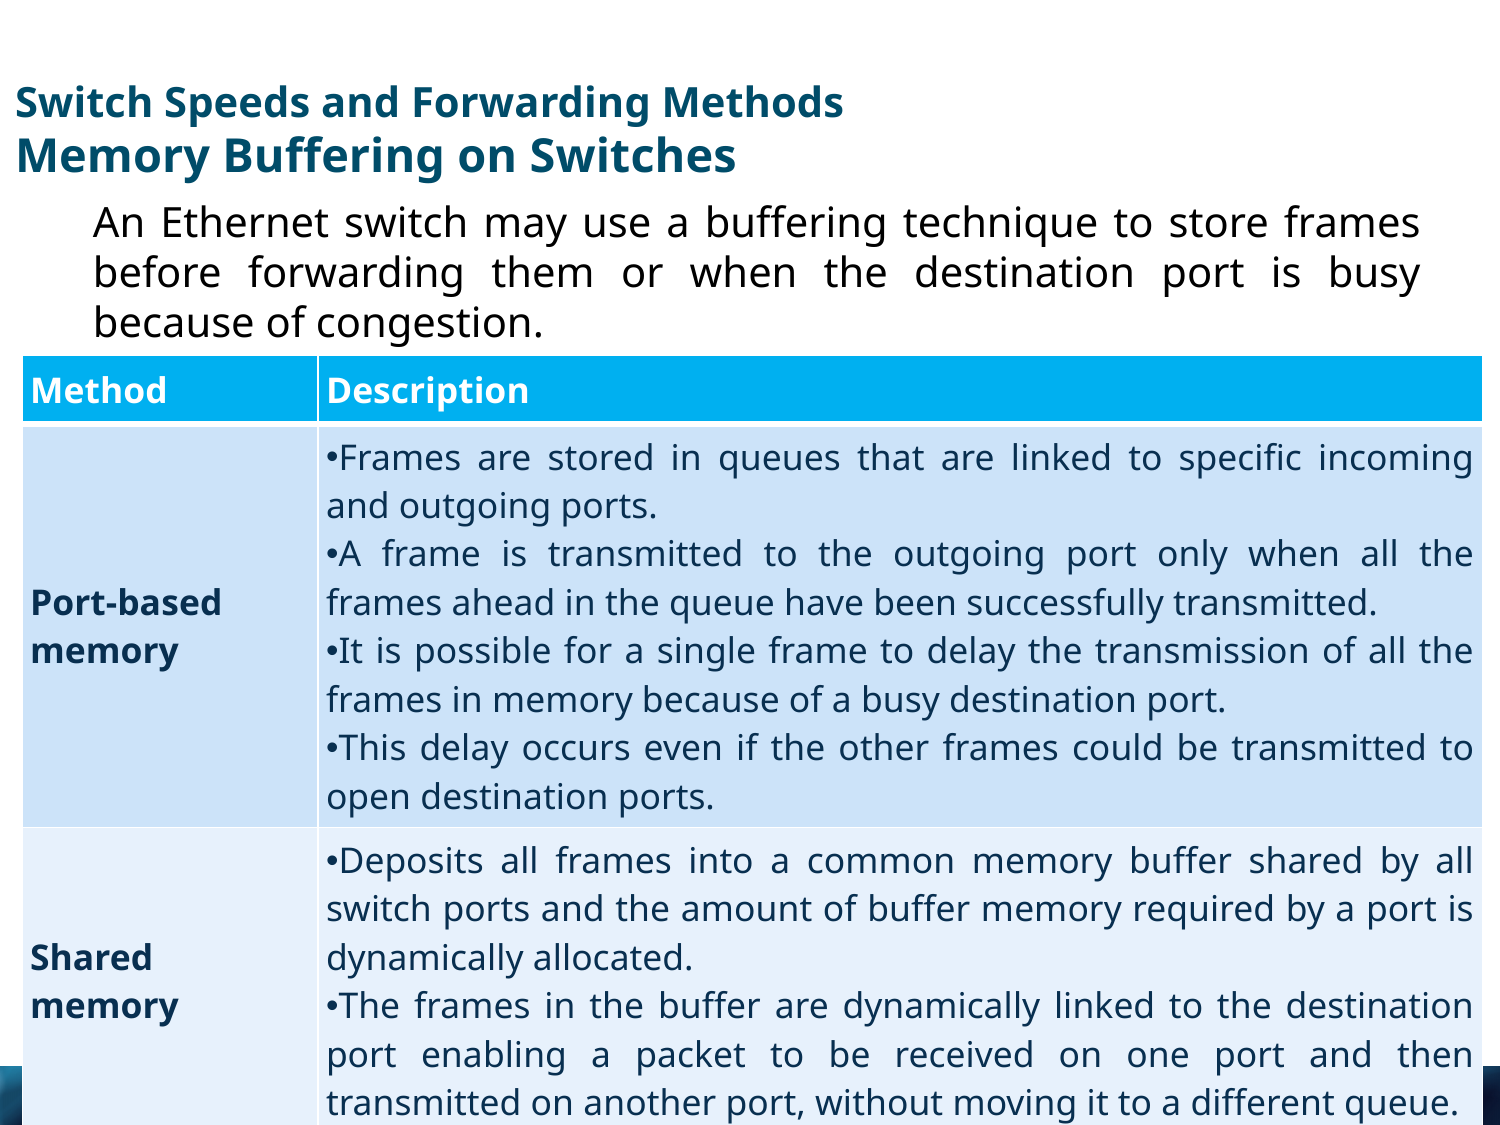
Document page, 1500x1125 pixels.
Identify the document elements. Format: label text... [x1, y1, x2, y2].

title Switch Speeds and Forwarding Methods Memory Buffering on Switches [0, 68, 1369, 189]
list An Ethernet switch may use a buffering technique to store frames before forwarding them or when the destination port is busy because of congestion. [77, 188, 1437, 271]
table_header Description [319, 356, 1482, 421]
table_cell Port-based memory [23, 427, 317, 827]
table_header Method [23, 356, 317, 421]
picture [0, 1066, 22, 1125]
table_cell Frames are stored in queues that are linked to specific incoming and outgoing ports. A frame is transmitted to the outgoing port only when all the frames ahead in the queue have been successfully transmitted. It is possible for a single frame to delay the transmission of all the frames in memory because of a busy destination port. This delay occurs even if the other frames could be transmitted to open destination ports. [319, 427, 1482, 827]
table_cell Deposits all frames into a common memory buffer shared by all switch ports and the amount of buffer memory required by a port is dynamically allocated. The frames in the buffer are dynamically linked to the destination port enabling a packet to be received on one port and then transmitted on another port, without moving it to a different queue. [319, 828, 1482, 1125]
table_cell Shared memory [23, 828, 317, 1125]
picture [1483, 1066, 1500, 1125]
